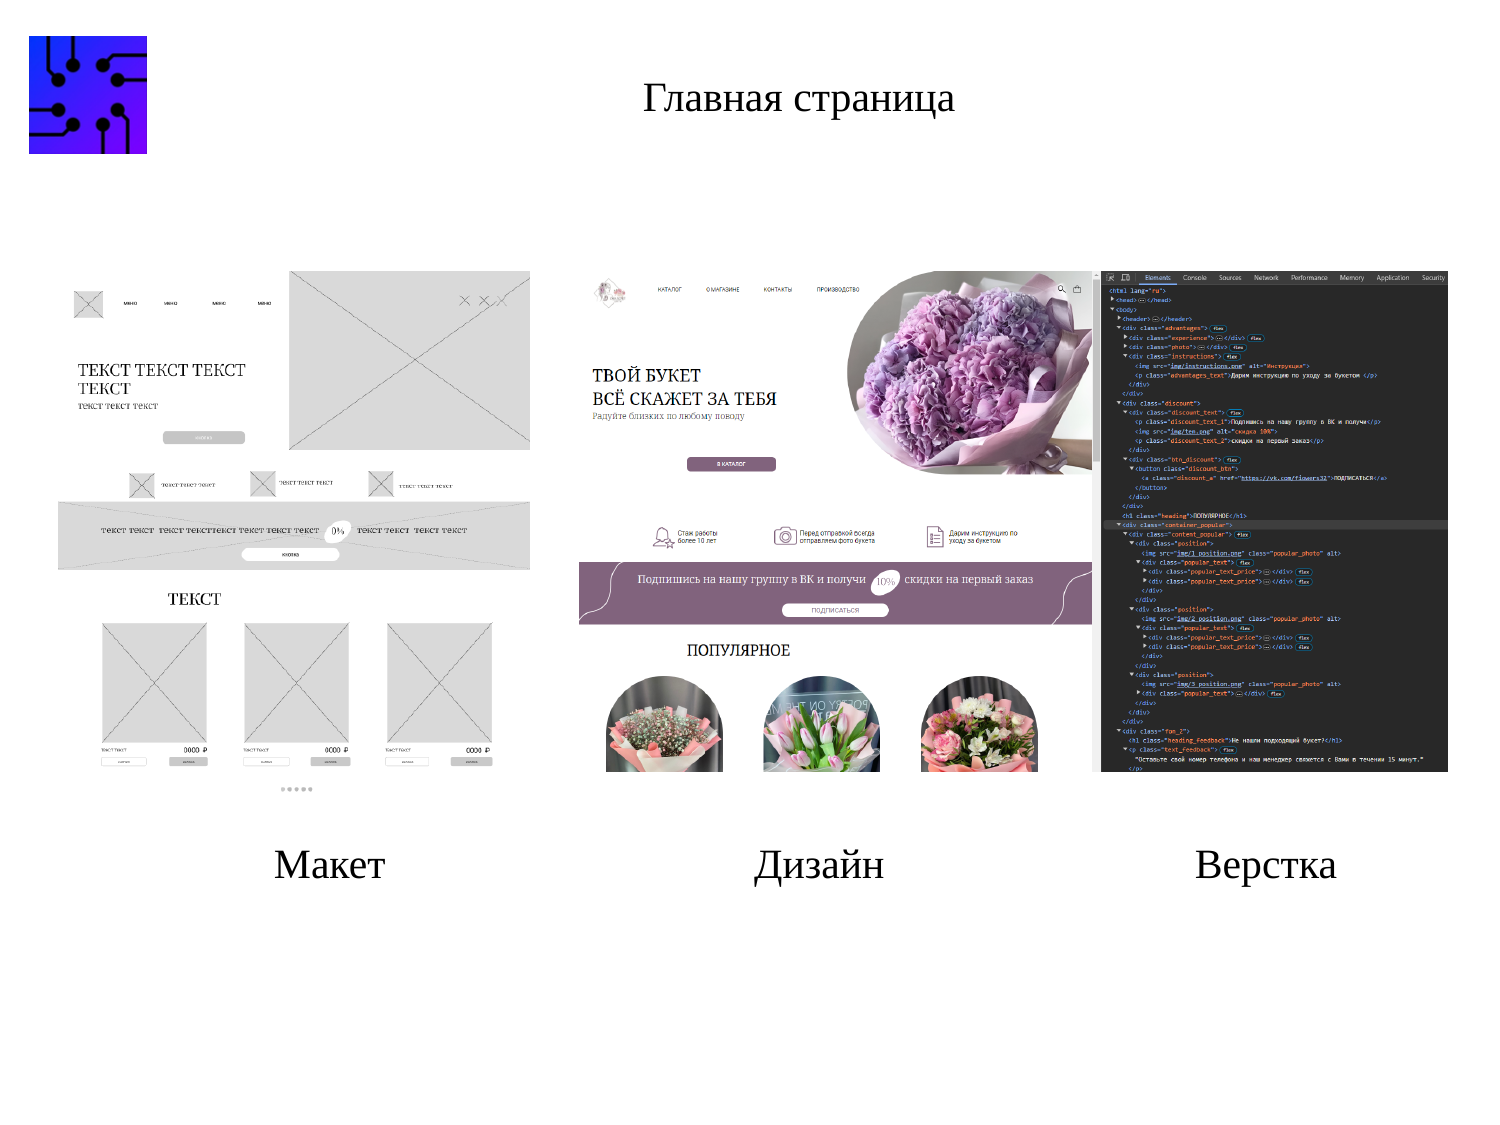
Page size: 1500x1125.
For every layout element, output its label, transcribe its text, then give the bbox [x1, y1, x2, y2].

picture [29, 36, 147, 154]
text_box Дизайн [739, 829, 900, 895]
picture [58, 271, 531, 803]
picture [579, 271, 1448, 772]
text_box Верстка [1180, 829, 1353, 895]
text_box Главная страница [628, 62, 971, 127]
text_box Макет [259, 829, 401, 895]
